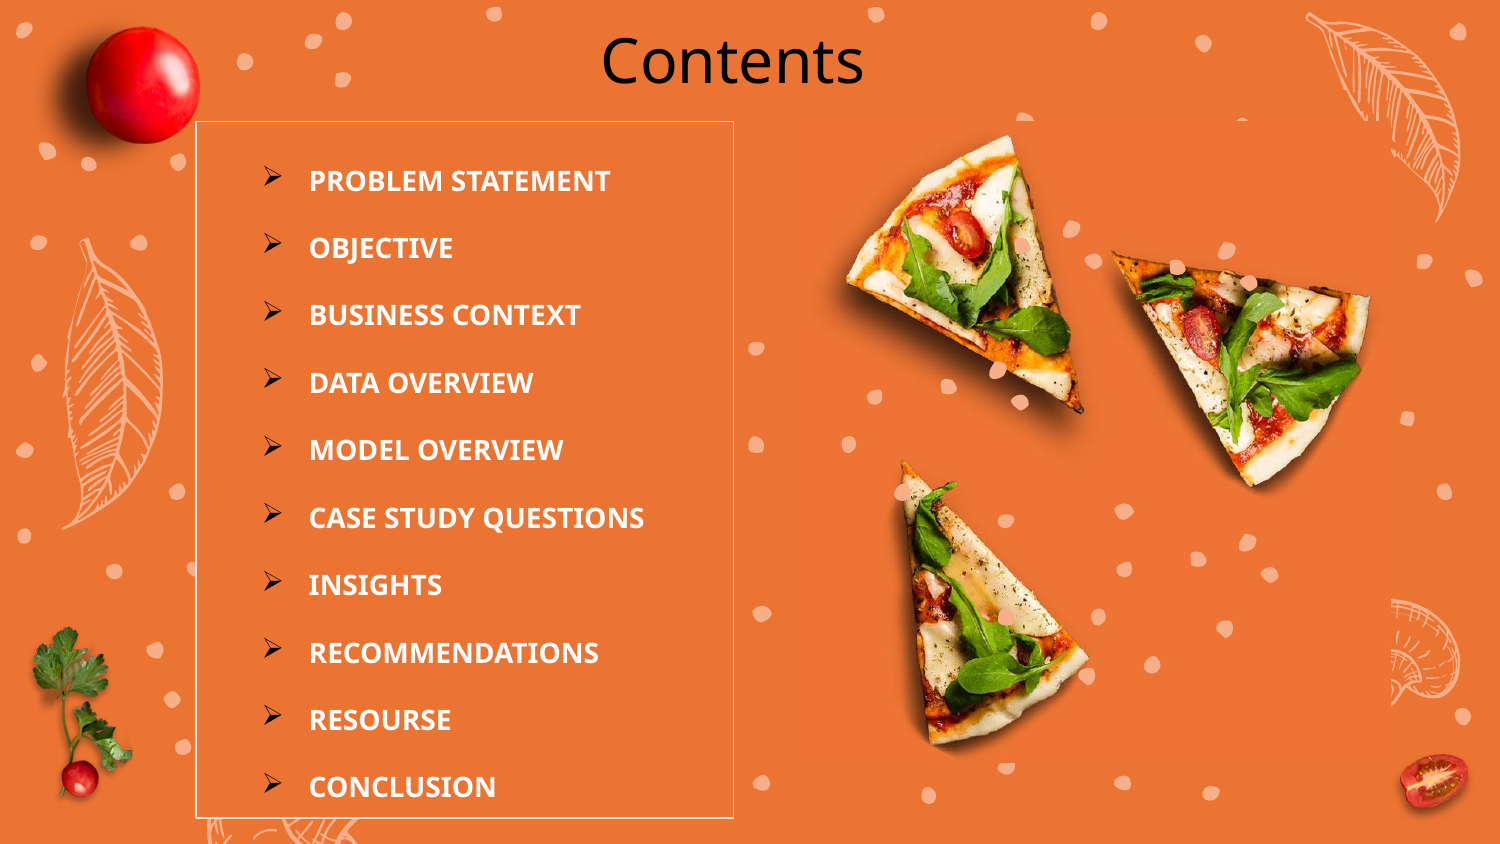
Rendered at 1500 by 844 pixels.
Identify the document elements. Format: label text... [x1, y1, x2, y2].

text_box Contents [332, 13, 1135, 103]
picture [25, 624, 132, 807]
text_box [196, 121, 734, 819]
picture [1400, 754, 1468, 808]
picture [804, 121, 1392, 763]
text_box PROBLEM STATEMENT OBJECTIVE BUSINESS CONTEXT DATA OVERVIEW MODEL OVERVIEW CASE STUDY QUESTIONS INSIGHTS RECOMMENDATIONS RESOURSE CONCLUSION [247, 121, 710, 811]
picture [24, 4, 200, 183]
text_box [746, 220, 1279, 686]
